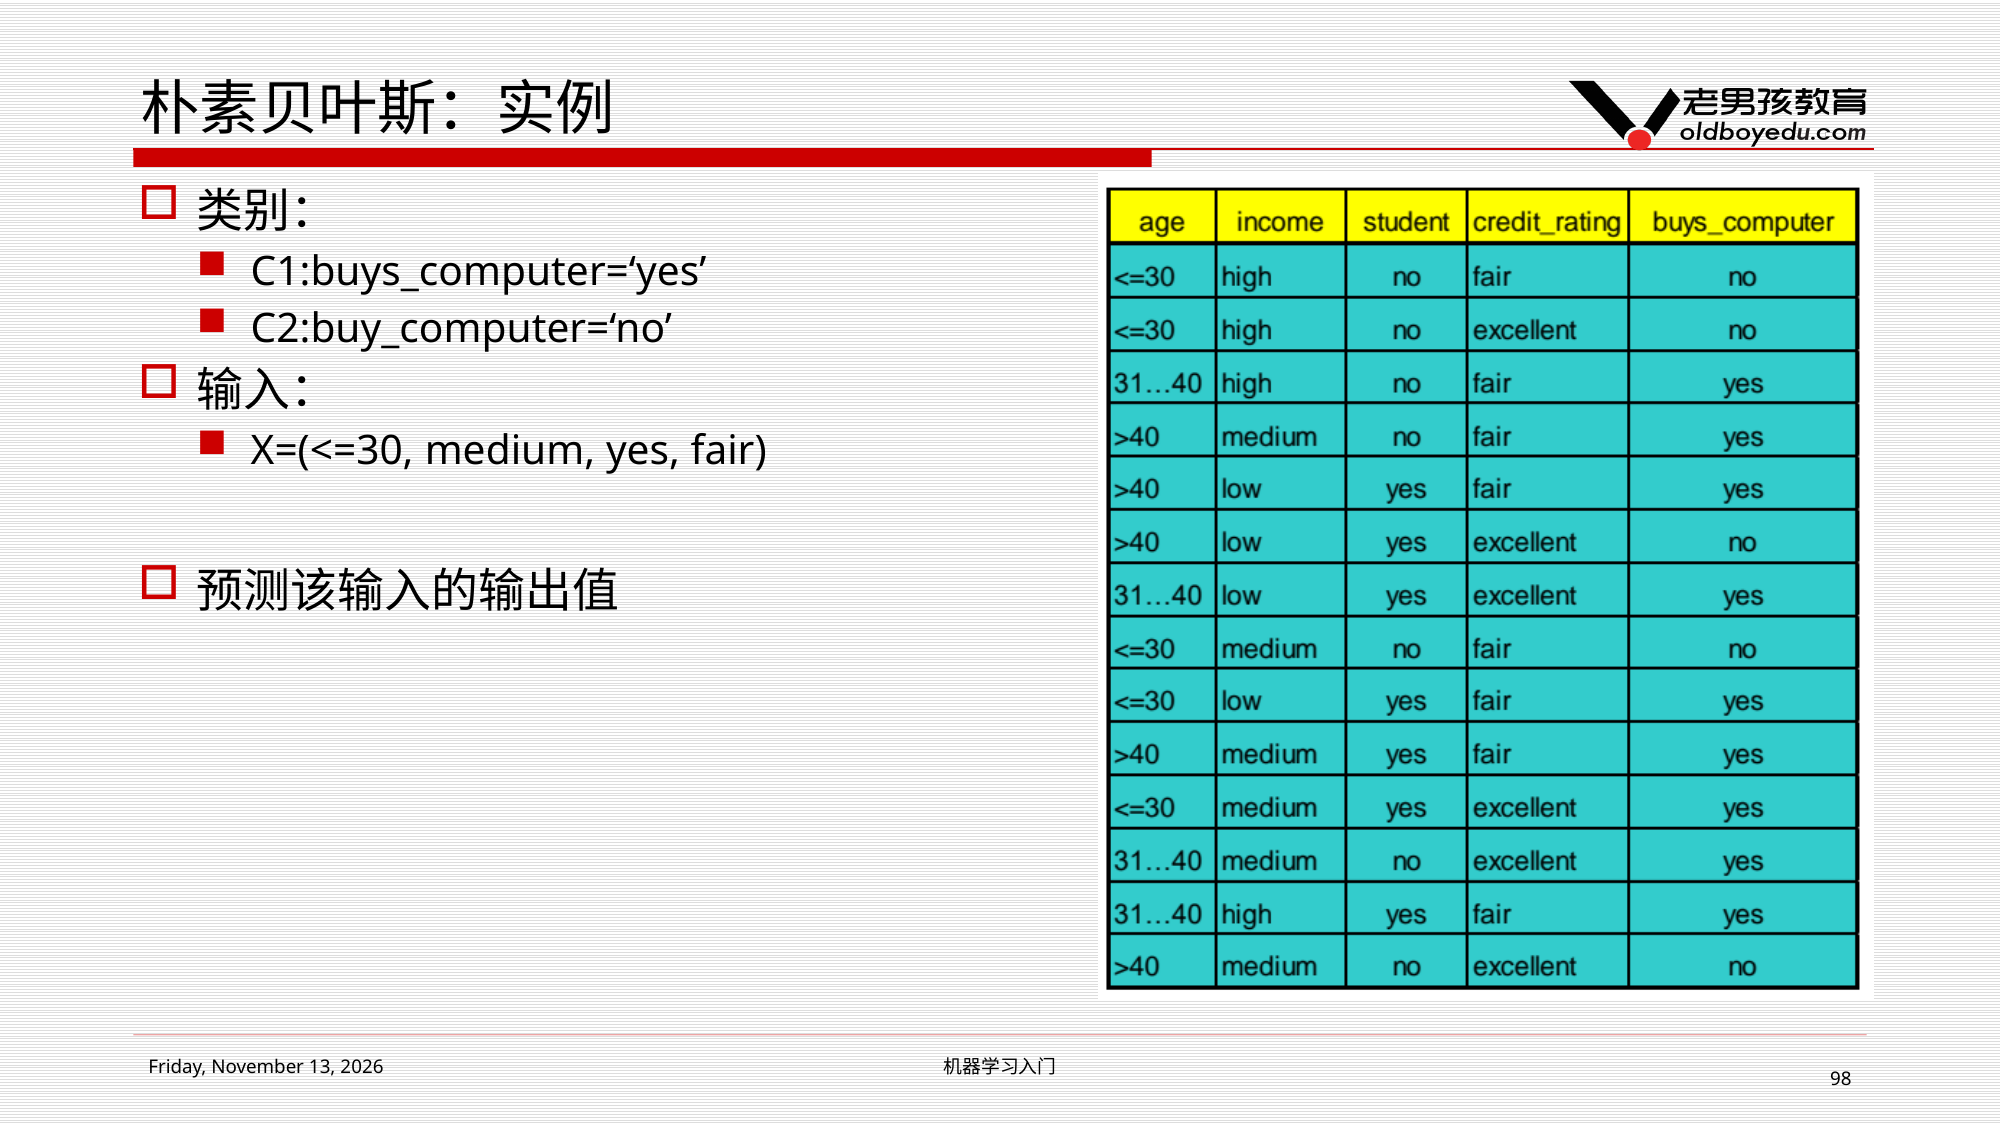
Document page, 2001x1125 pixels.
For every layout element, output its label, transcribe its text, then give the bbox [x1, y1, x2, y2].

list 类别： C1:buys_computer=‘yes’ C2:buy_computer=‘no’ 输入： X=(<=30, medium, yes, fair) 预测该输入的输出值 [123, 172, 1098, 988]
footer 机器学习入门 [683, 1046, 1317, 1103]
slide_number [133, 1046, 567, 1103]
title 朴素贝叶斯：实例 [125, 50, 1876, 149]
slide_number 98 [1433, 1058, 1867, 1103]
picture [1098, 172, 1874, 1001]
